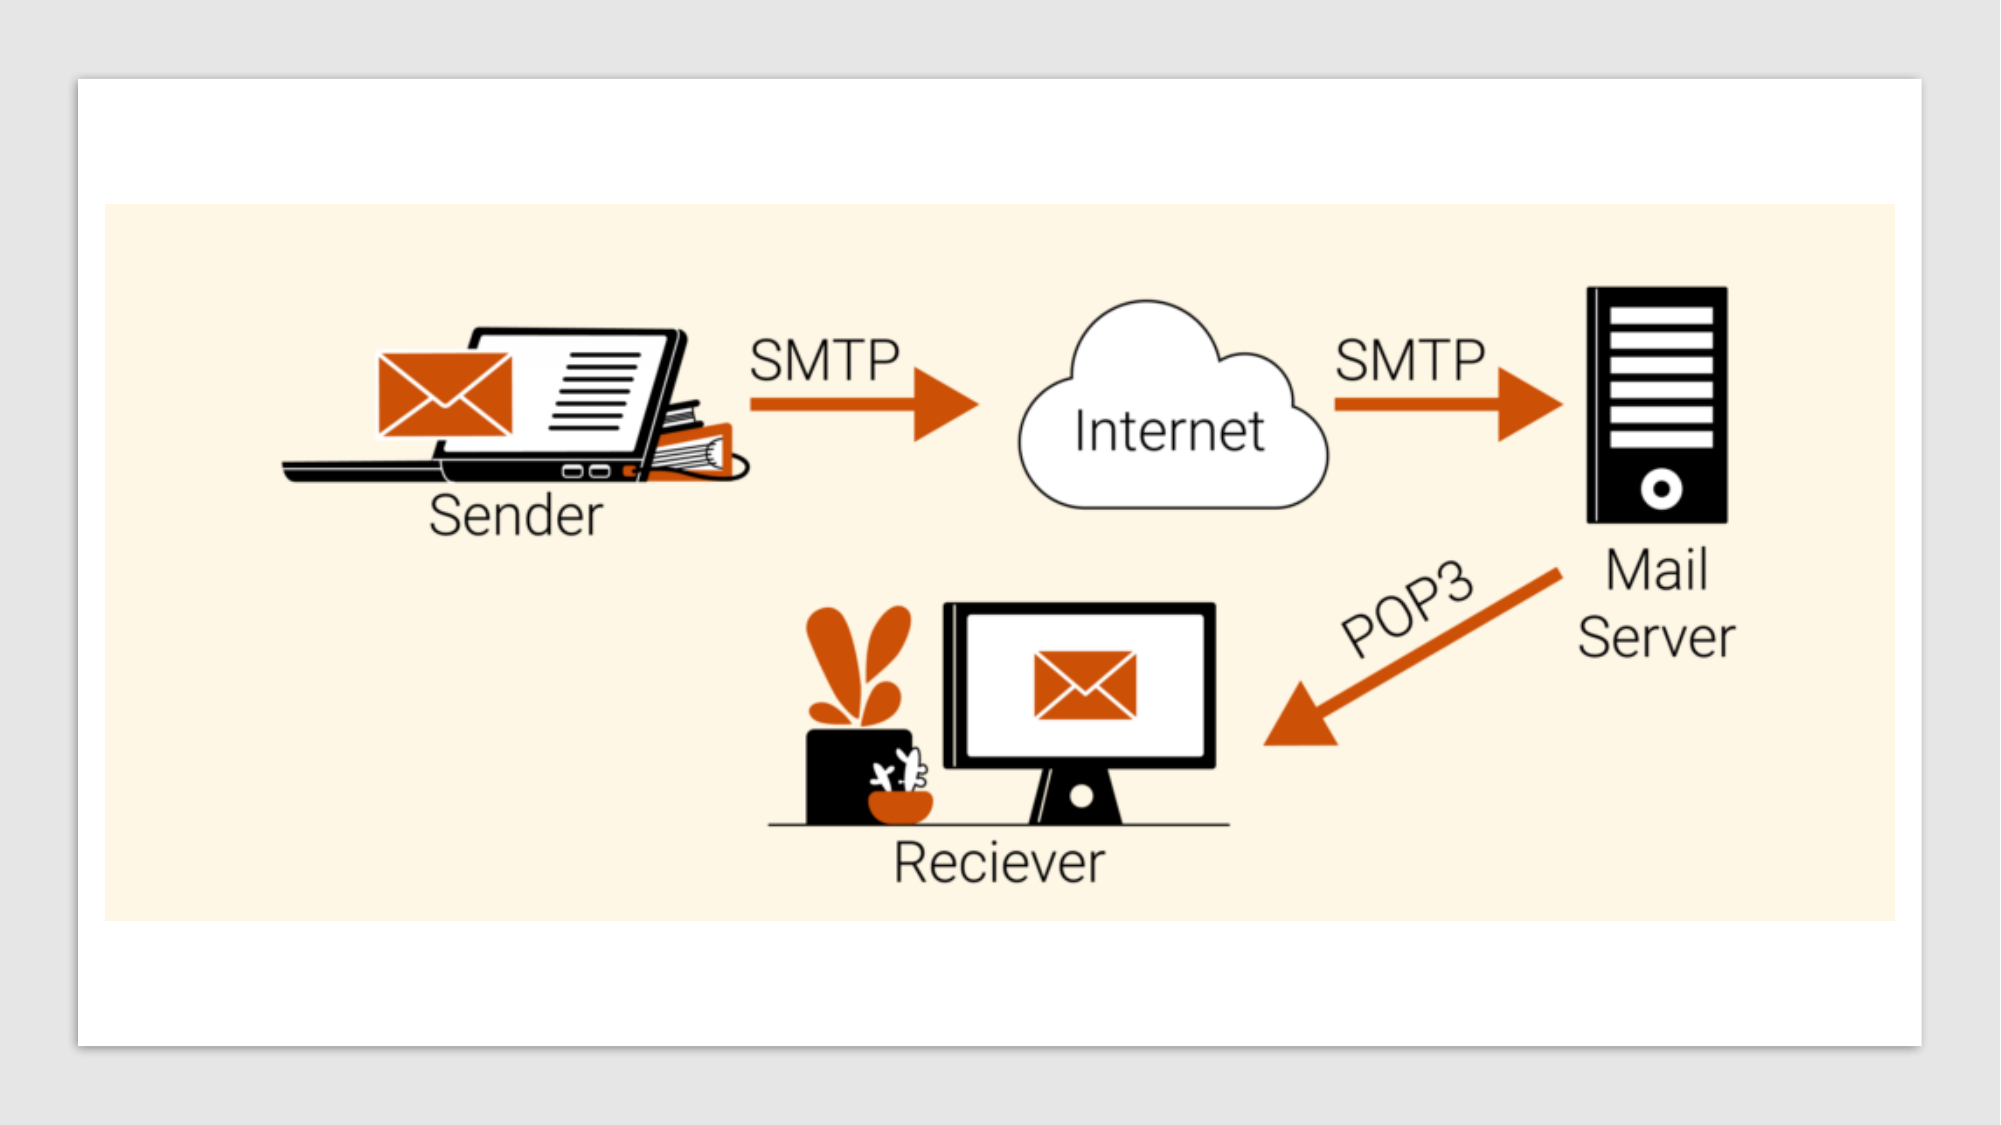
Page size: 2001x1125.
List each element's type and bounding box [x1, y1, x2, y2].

text_box [78, 78, 1922, 1047]
text_box [0, 0, 2000, 1125]
list [105, 204, 1895, 921]
